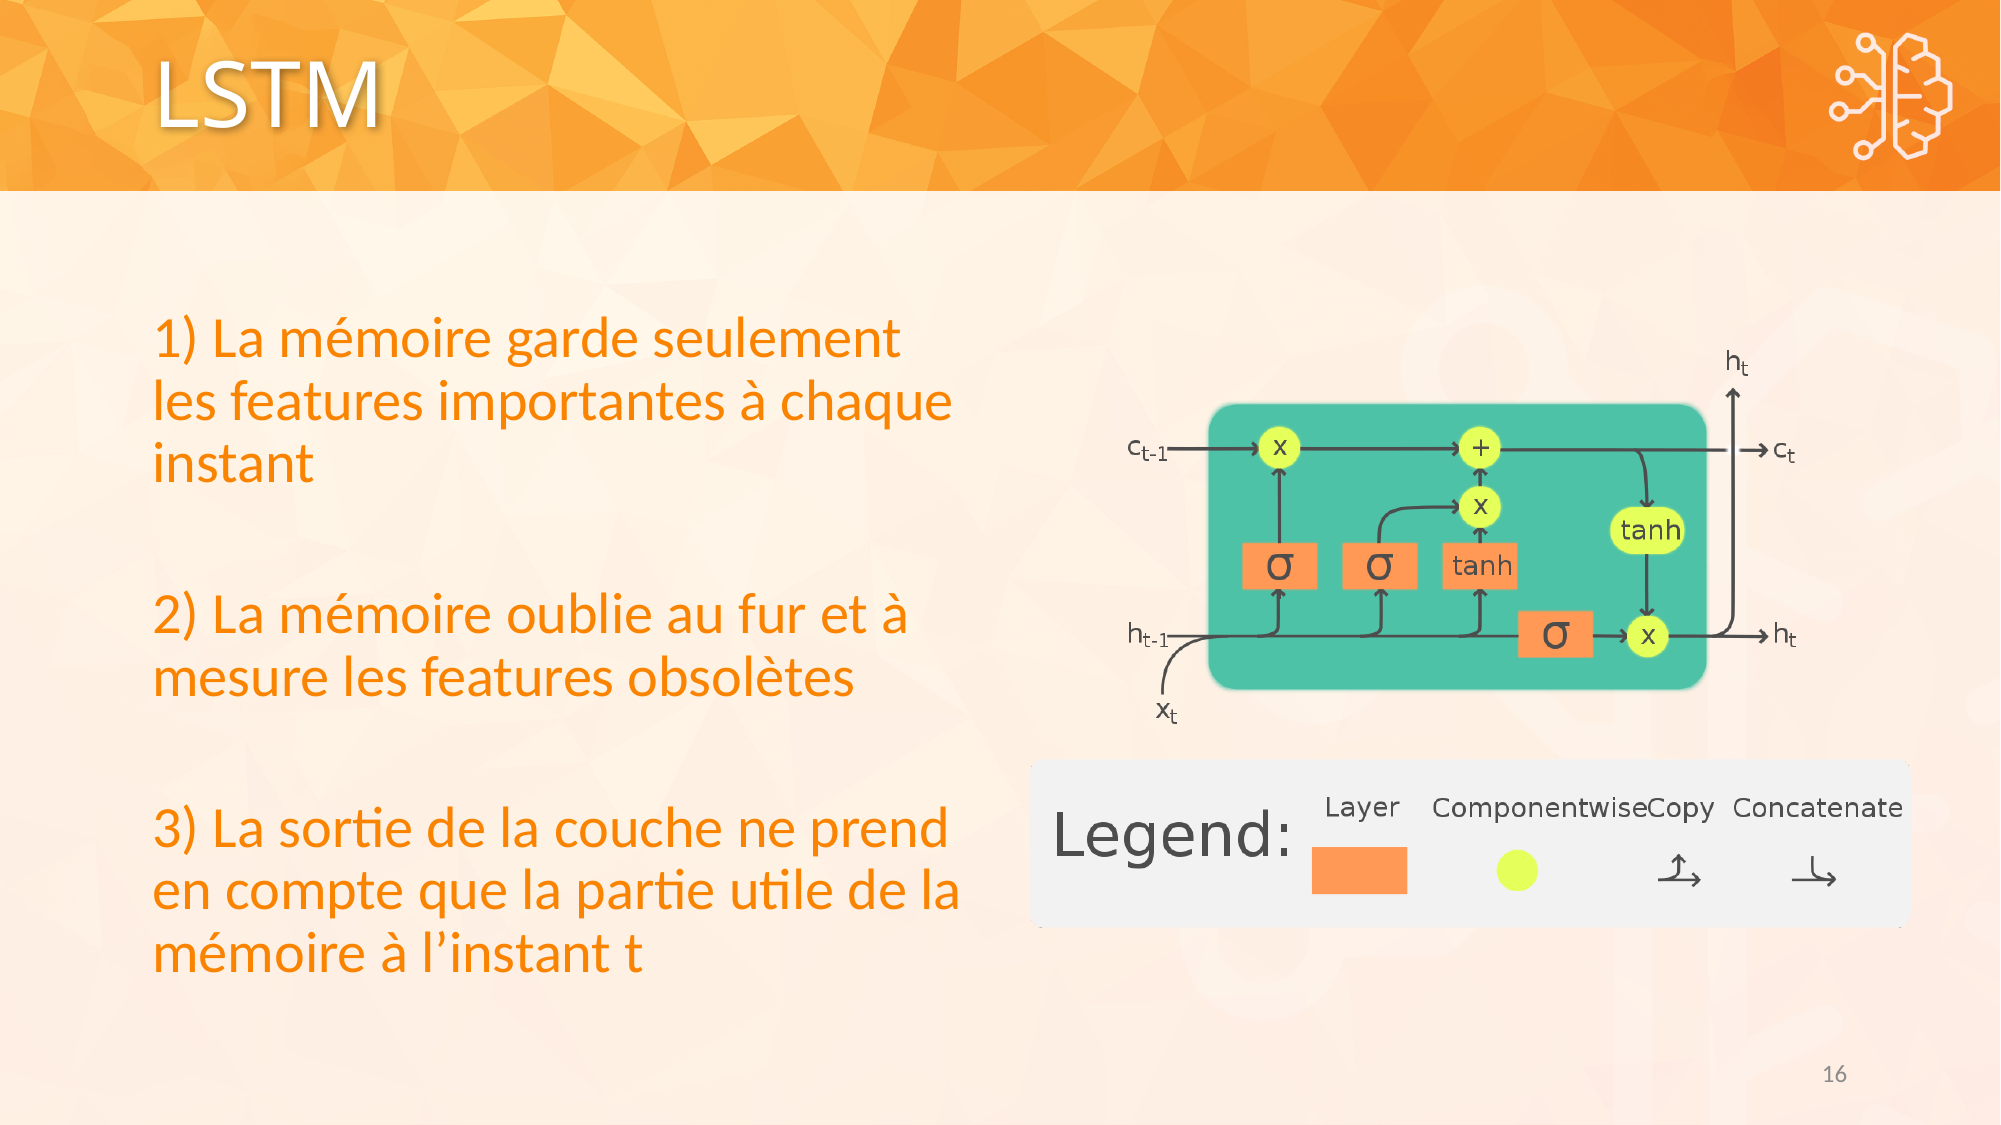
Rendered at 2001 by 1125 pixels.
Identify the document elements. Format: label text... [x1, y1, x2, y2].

title LSTM [137, 37, 1863, 158]
text_box 1) La mémoire garde seulement les features importantes à chaque instant 2) La mémoire oublie au fur et à mesure les features obsolètes 3) La sortie de la couche ne prend en compte que la partie utile de la mémoire à l’instant t [137, 299, 988, 1014]
slide_number 16 [1412, 1042, 1863, 1103]
picture [0, 0, 2001, 1125]
